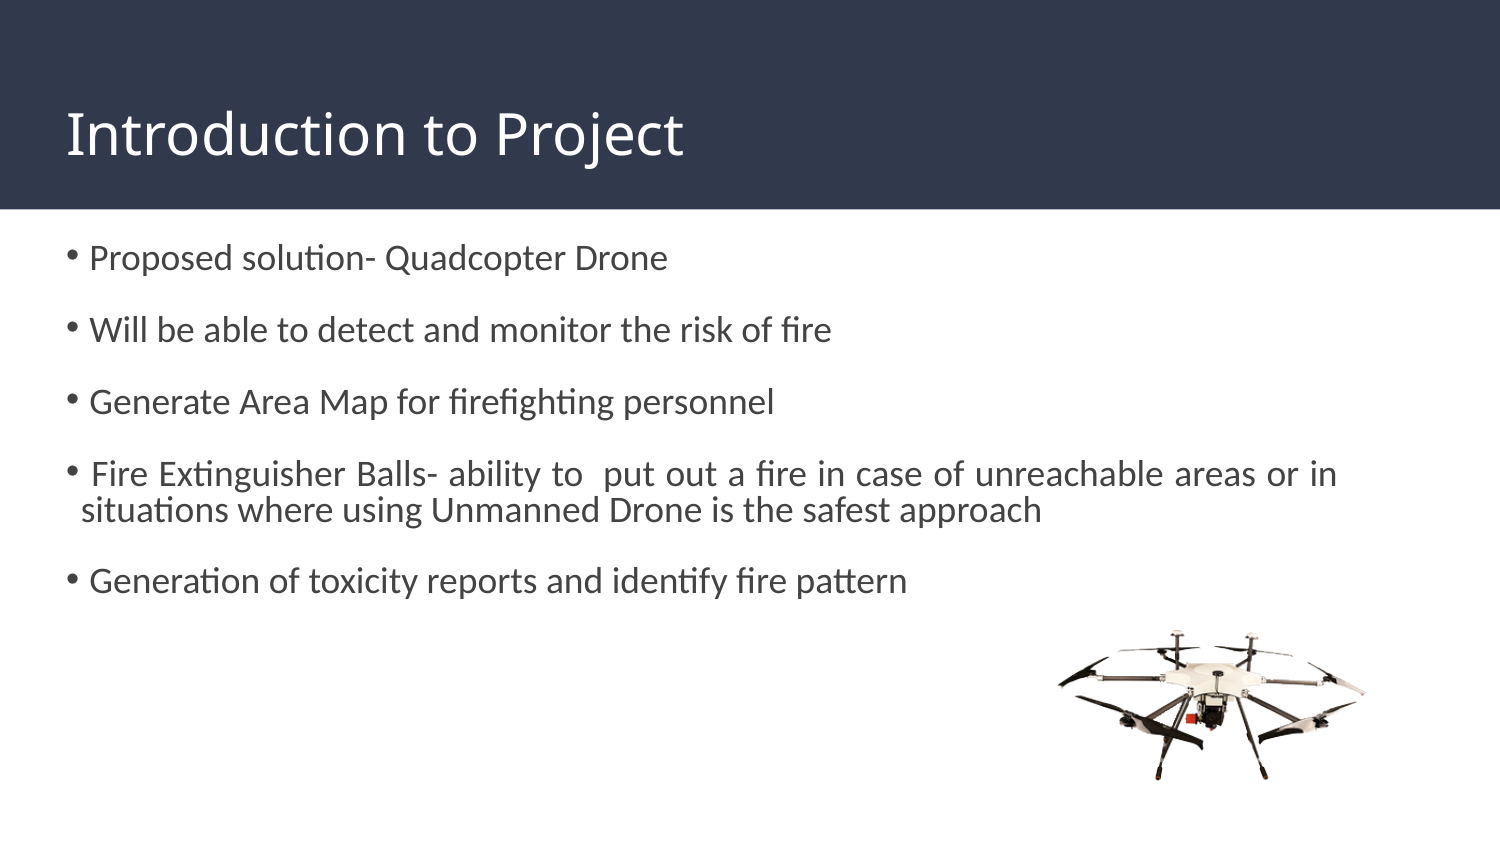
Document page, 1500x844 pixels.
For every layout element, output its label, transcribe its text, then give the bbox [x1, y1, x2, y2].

title Introduction to Project [51, 82, 1449, 185]
text_box Proposed solution- Quadcopter Drone Will be able to detect and monitor the risk of fire Generate Area Map for firefighting personnel Fire Extinguisher Balls- ability to put out a fire in case of unreachable areas or in situations where using Unmanned Drone is the safest approach Generation of toxicity reports and identify fire pattern [51, 234, 1354, 844]
picture [1015, 551, 1392, 844]
